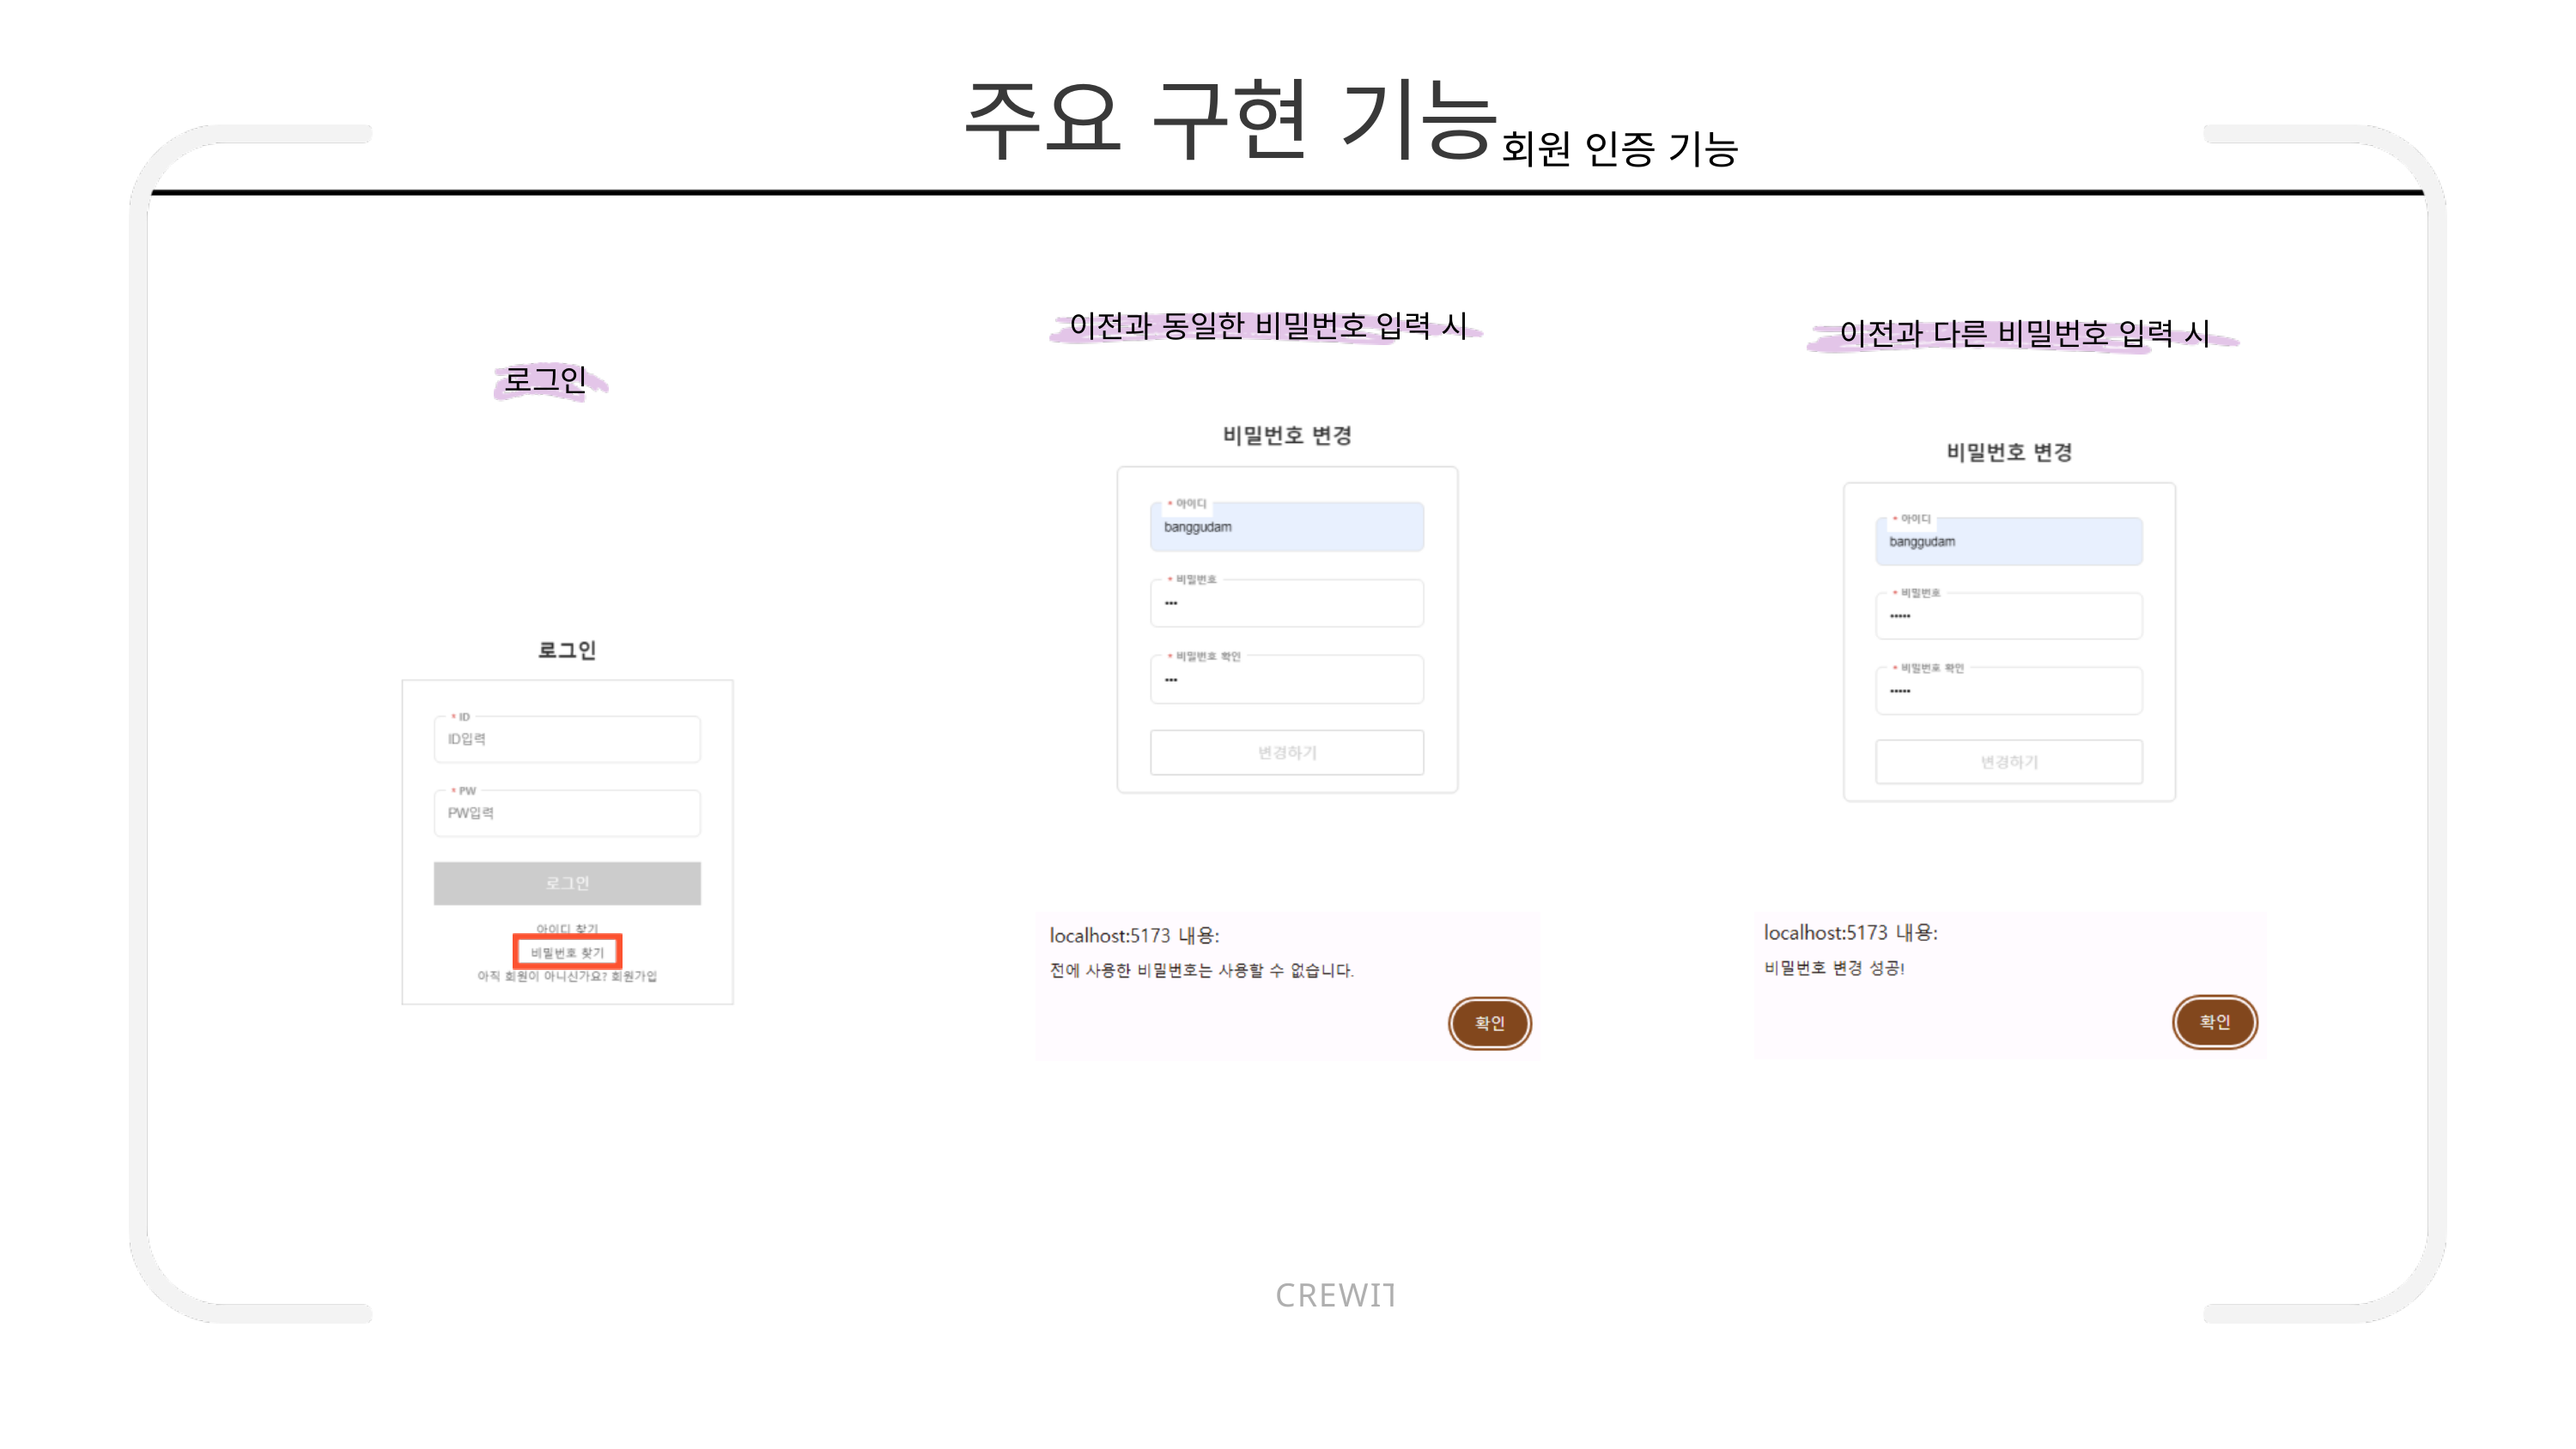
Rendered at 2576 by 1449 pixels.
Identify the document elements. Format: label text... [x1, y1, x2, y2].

picture [128, 124, 2448, 1324]
picture [1051, 402, 1525, 843]
text_box 이전과 다른 비밀번호 입력 시 [1807, 316, 2199, 320]
picture [1035, 912, 1540, 1061]
text_box 회원 인증 기능 [1498, 126, 1743, 183]
picture [1049, 312, 1484, 346]
text_box 주요 구현 기능 [593, 58, 1870, 185]
text_box CREWIT [927, 1273, 1750, 1319]
text_box 이전과 동일한 비밀번호 입력 시 [1049, 309, 1489, 353]
picture [493, 362, 609, 403]
